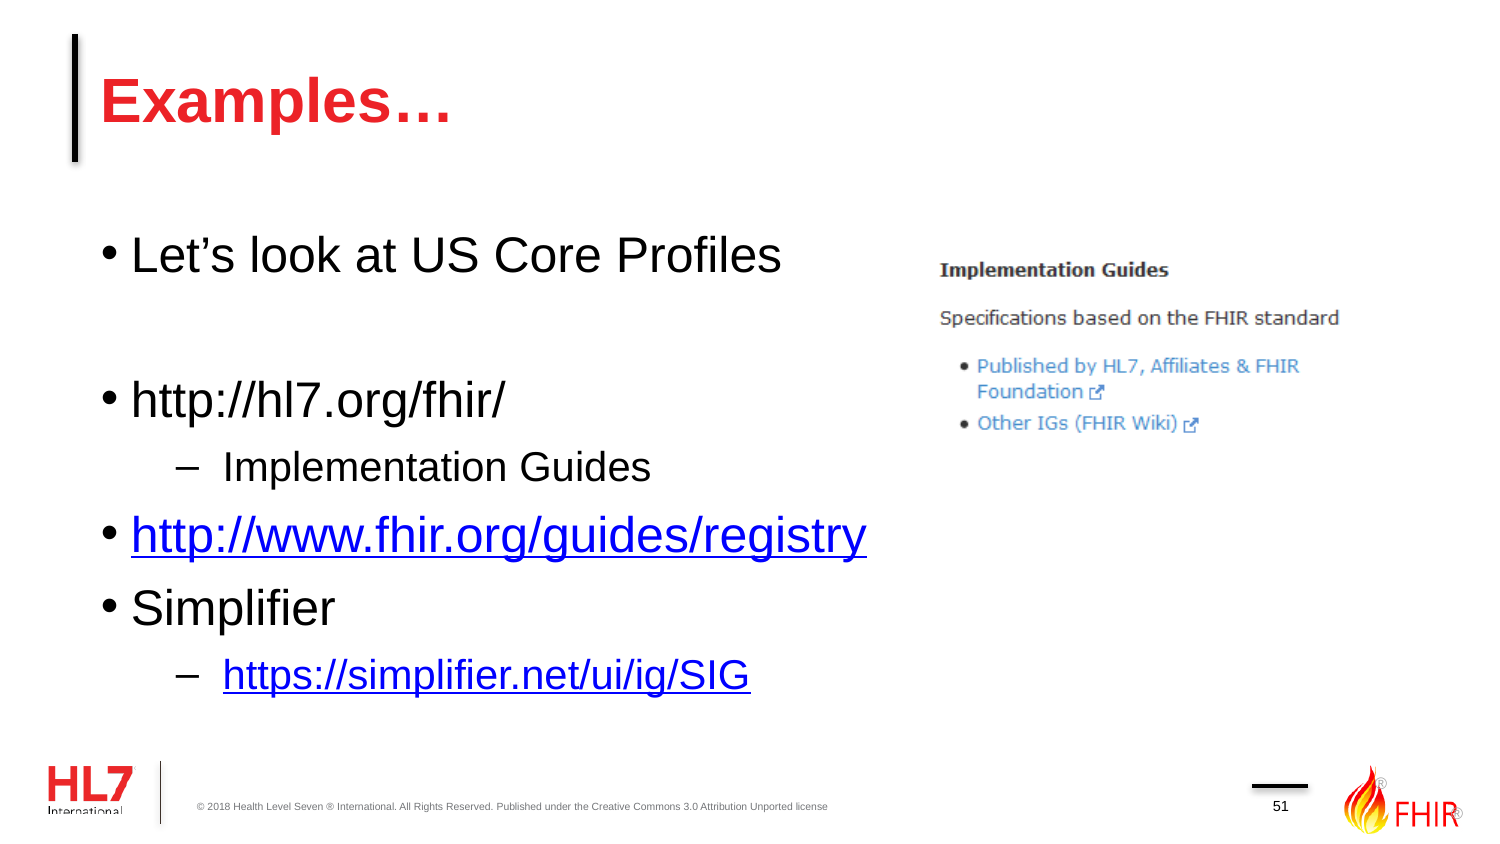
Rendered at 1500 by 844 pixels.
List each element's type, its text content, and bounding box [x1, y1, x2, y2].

picture [1339, 760, 1463, 837]
title Examples… [100, 33, 1451, 163]
list Let’s look at US Core Profiles http://hl7.org/fhir/ Implementation Guides http://www.fhir.org/guides/registry Simplifier https://simplifier.net/ui/ig/SIG [100, 222, 1451, 731]
footer © 2018 Health Level Seven ® International. All Rights Reserved. Published under the Creative Commons 3.0 Attribution Unported license [196, 786, 941, 813]
picture [928, 244, 1356, 460]
slide_number 51 [1258, 786, 1304, 814]
